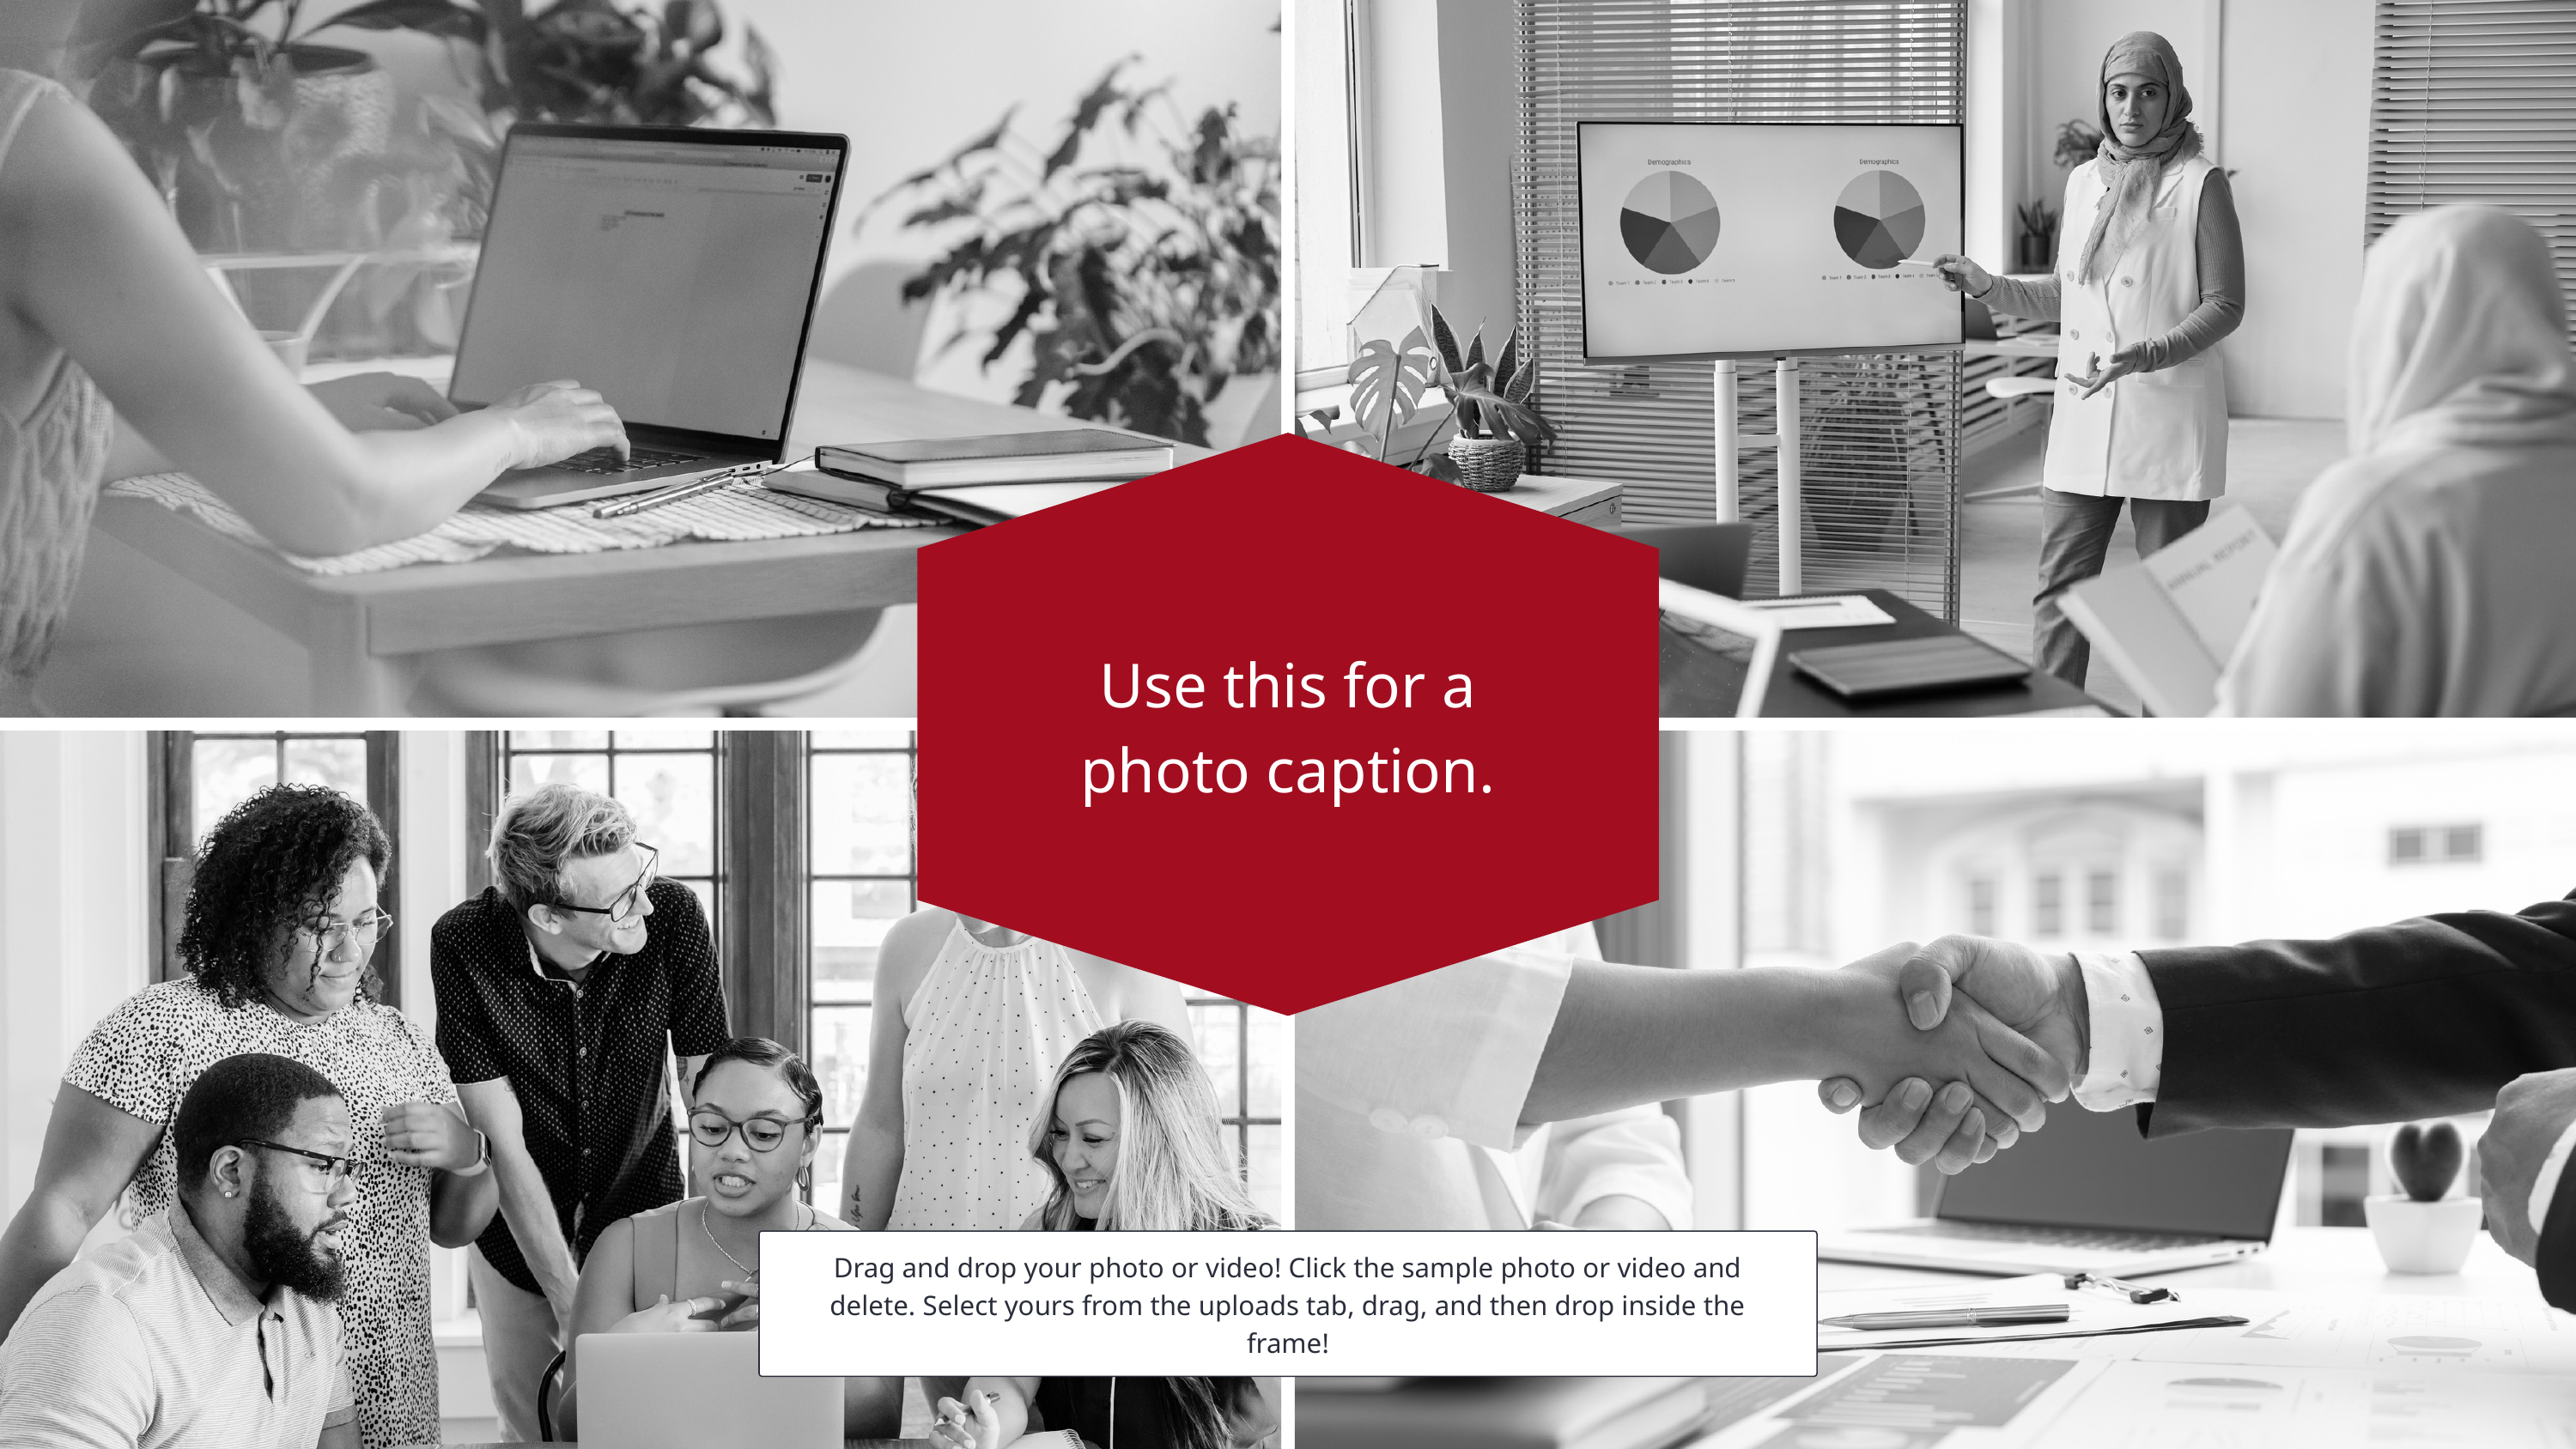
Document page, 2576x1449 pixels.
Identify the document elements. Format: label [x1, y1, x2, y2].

text_box [0, 0, 2576, 1449]
text_box [917, 432, 1659, 1016]
text_box [758, 1230, 1818, 1377]
